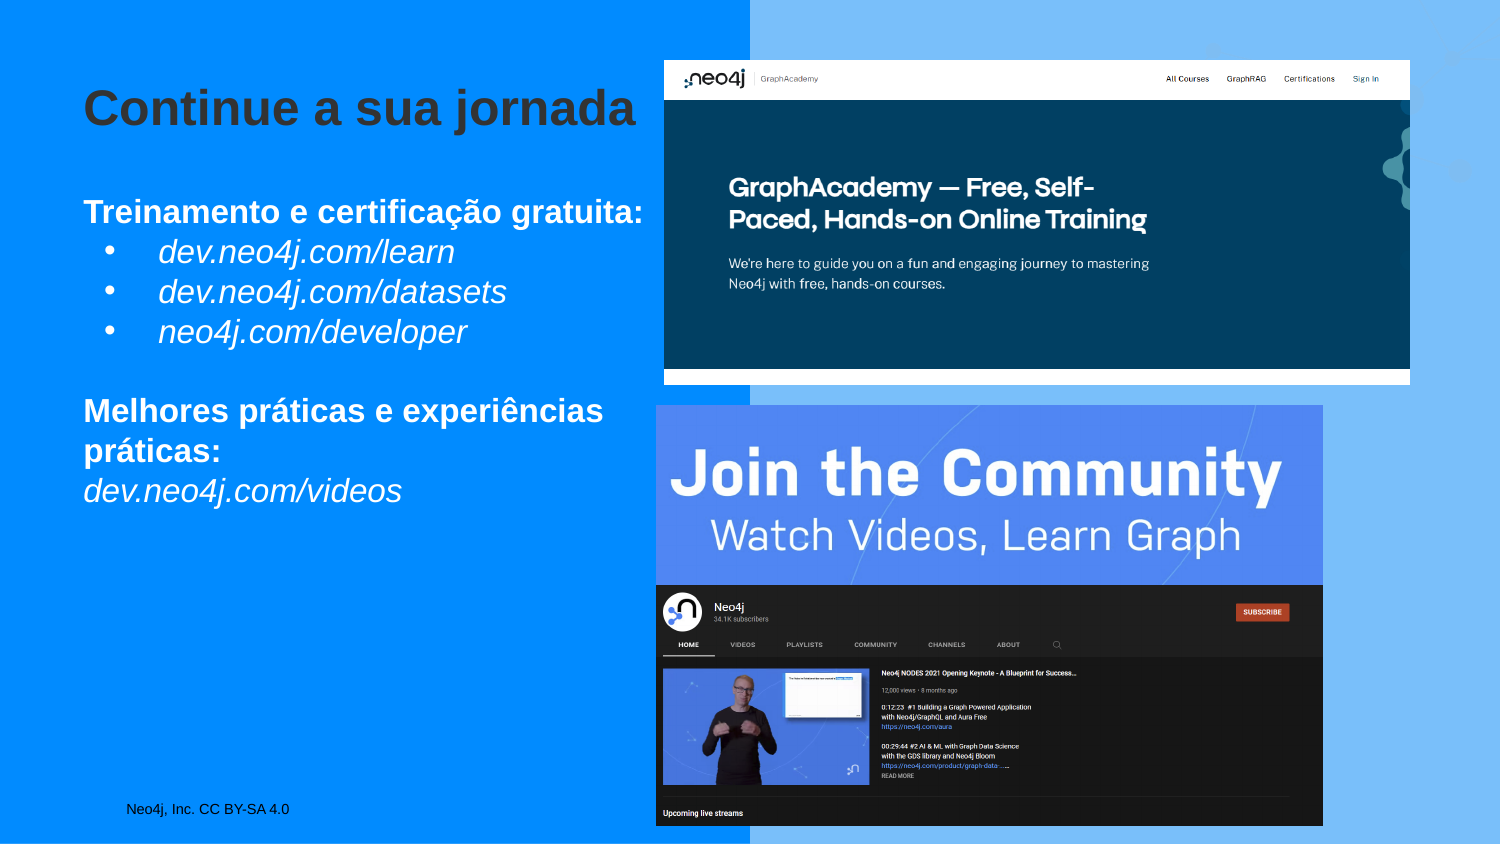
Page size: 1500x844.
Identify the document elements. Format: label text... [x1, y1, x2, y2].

list Treinamento e certificação gratuita: dev.neo4j.com/learn dev.neo4j.com/datasets neo4j.com/developer Melhores práticas e experiências práticas: dev.neo4j.com/videos [68, 175, 676, 771]
picture [664, 0, 1500, 385]
picture [656, 404, 1323, 826]
title Continue a sua jornada [68, 60, 662, 155]
